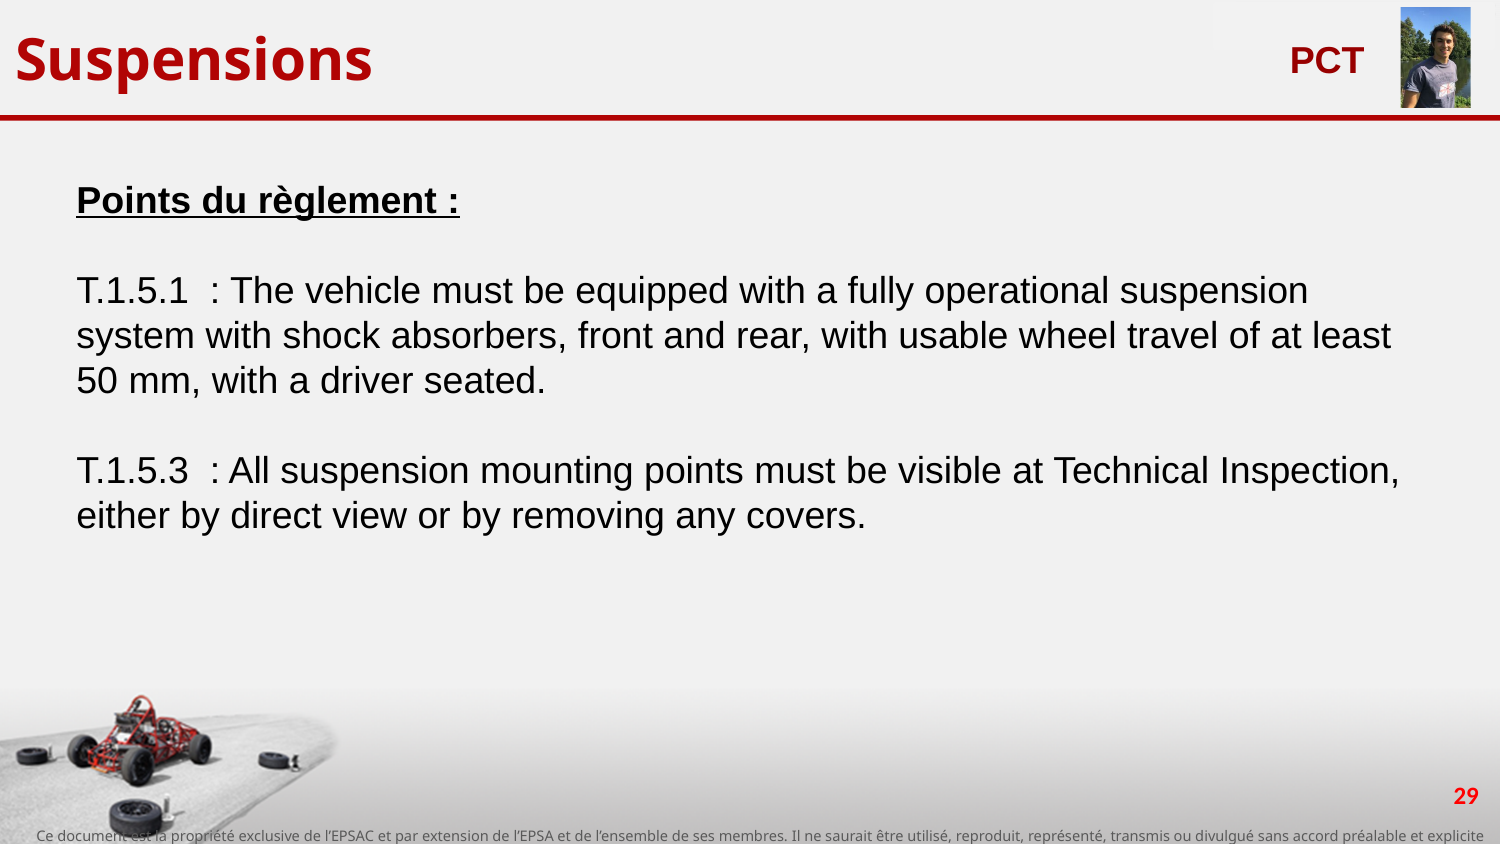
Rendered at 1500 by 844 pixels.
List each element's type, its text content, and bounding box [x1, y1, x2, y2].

title Suspensions [0, 3, 1500, 112]
text_box Points du règlement : T.1.5.1 : The vehicle must be equipped with a fully operational suspension system with shock absorbers, front and rear, with usable wheel travel of at least 50 mm, with a driver seated. T.1.5.3 : All suspension mounting points must be visible at Technical Inspection, either by direct view or by removing any covers. [61, 161, 1422, 682]
picture [0, 669, 1500, 844]
text_box PCT [1274, 20, 1390, 95]
slide_number 29 [1340, 767, 1495, 822]
picture [1400, 7, 1471, 108]
